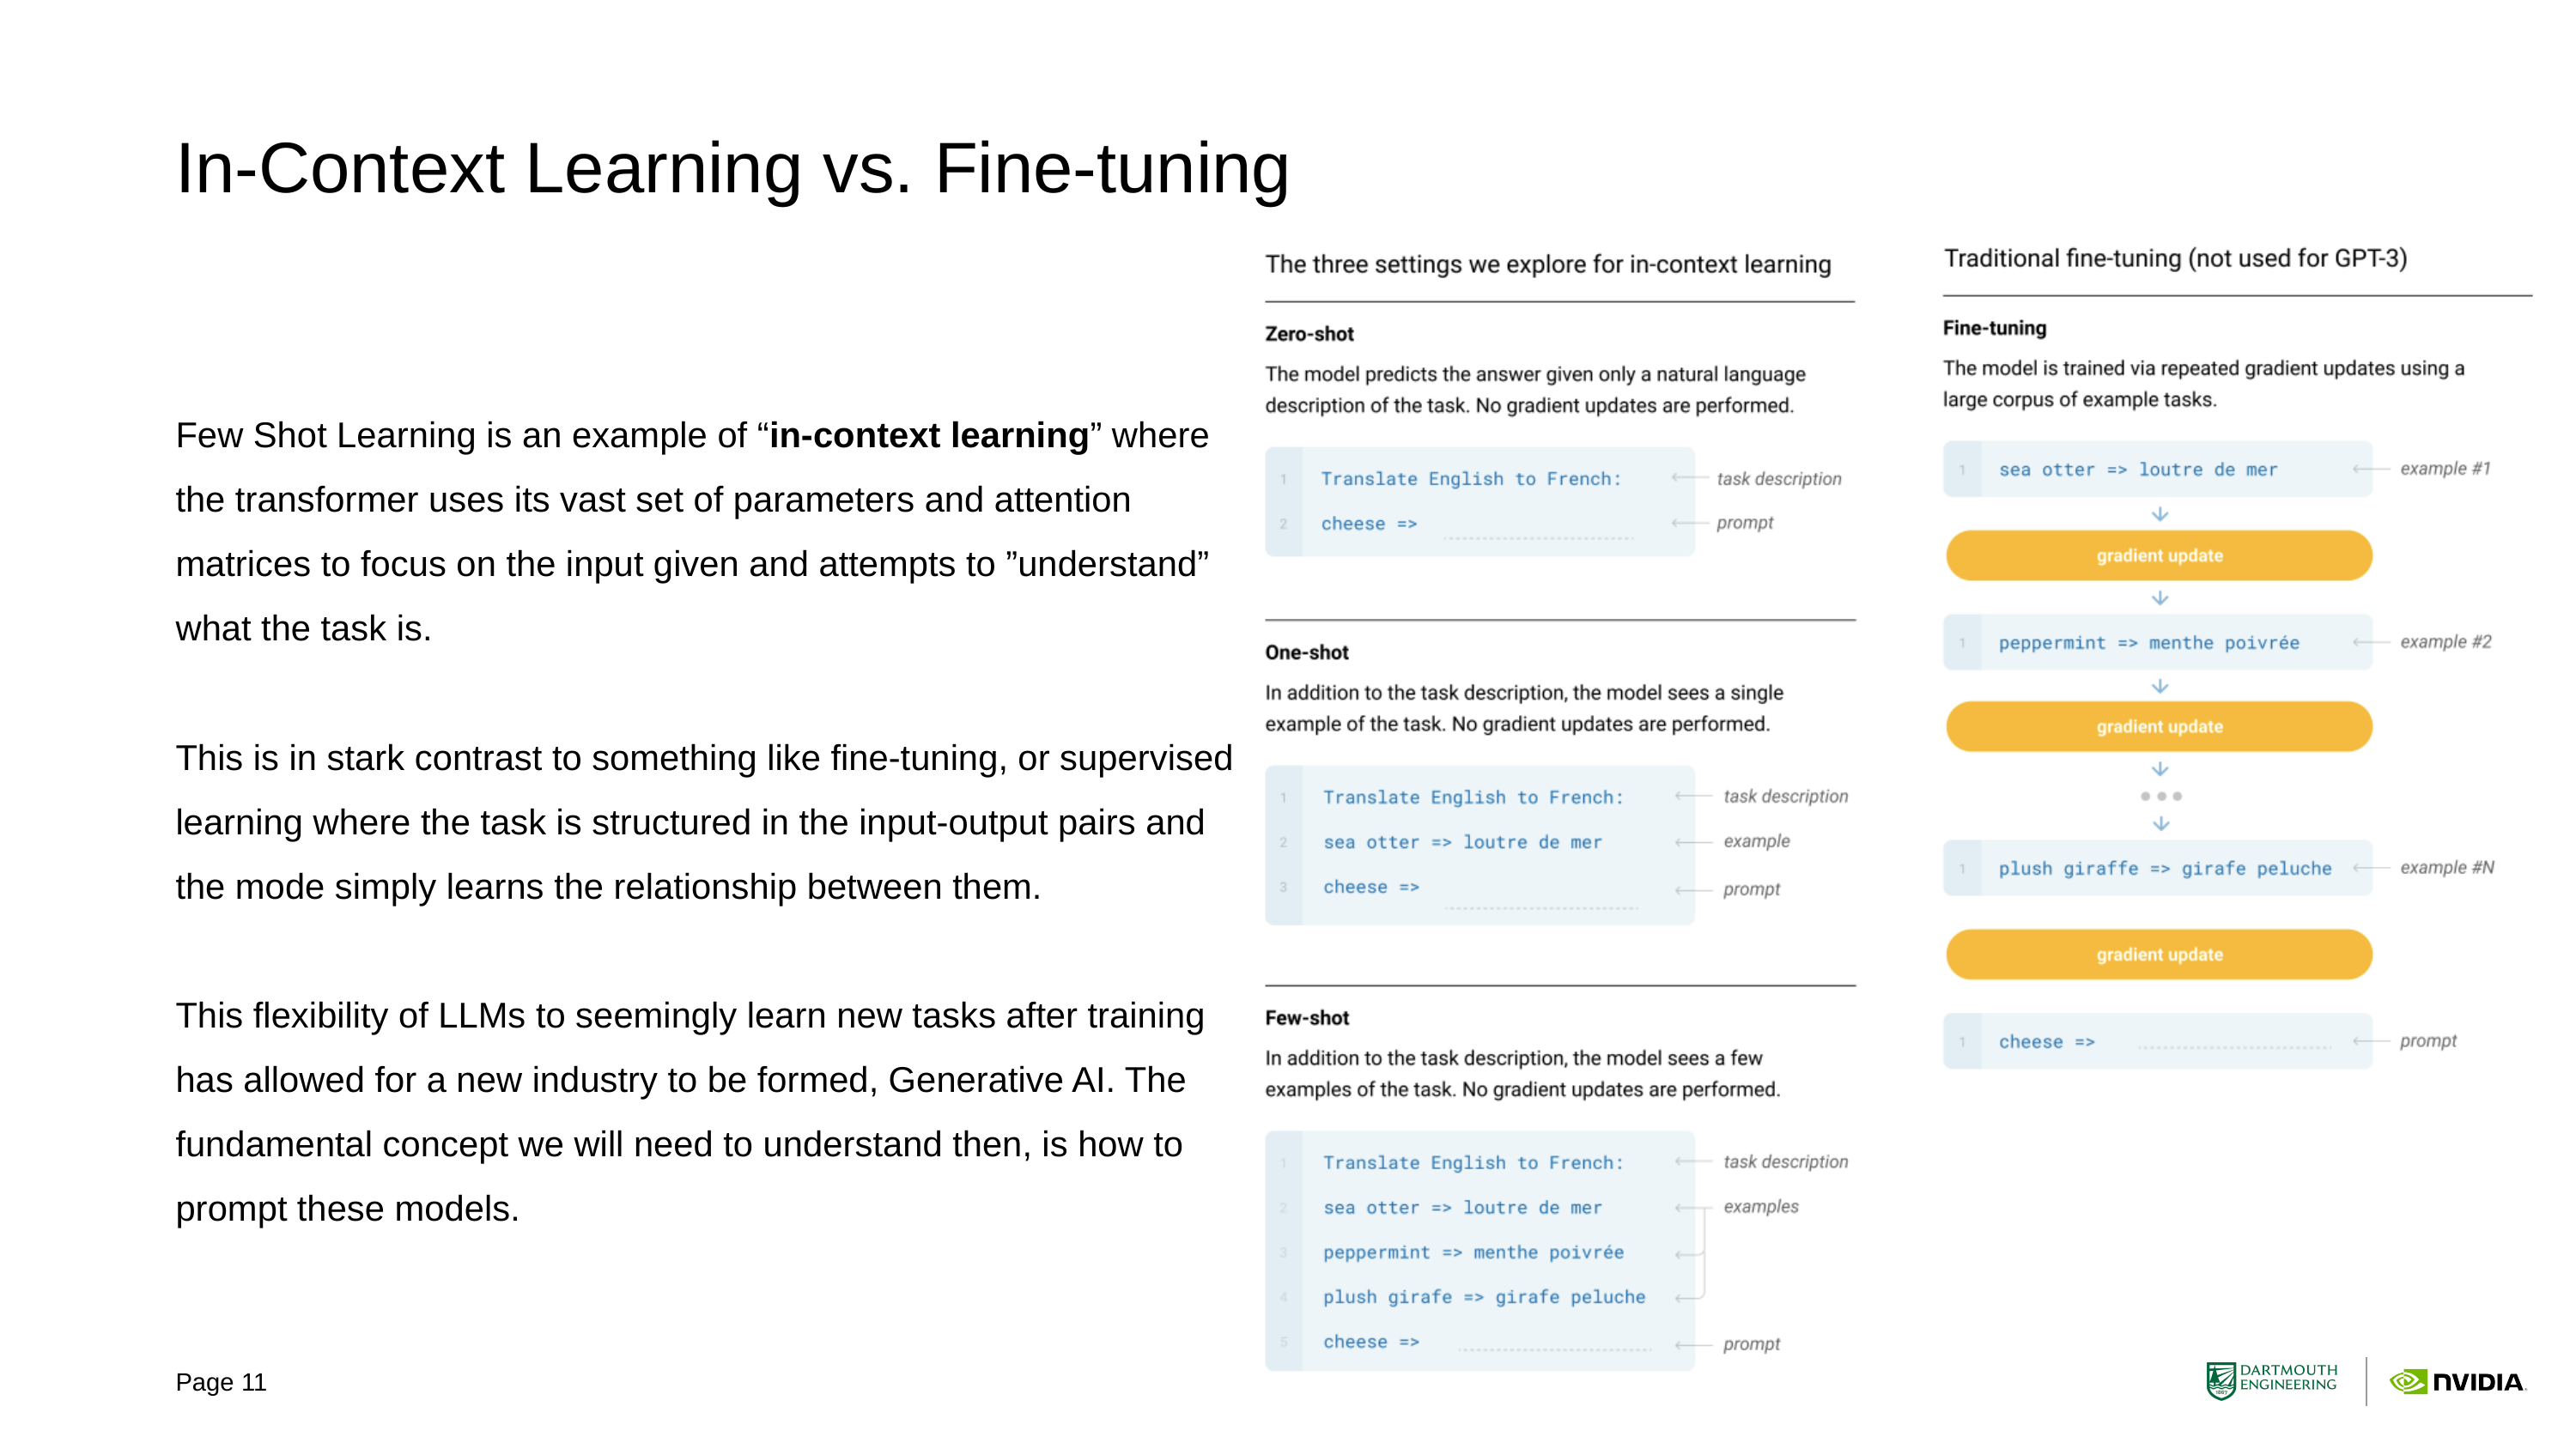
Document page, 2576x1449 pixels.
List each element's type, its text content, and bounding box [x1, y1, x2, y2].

title In-Context Learning vs. Fine-tuning [162, 29, 2385, 310]
list Few Shot Learning is an example of “in-context learning” where the transformer uses its vast set of parameters and attention matrices to focus on the input given and attempts to ”understand” what the task is. This is in stark contrast to something like fine-tuning, or supervised learning where the task is structured in the input-output pairs and the mode simply learns the relationship between them. This flexibility of LLMs to seemingly learn new tasks after training has allowed for a new industry to be formed, Generative AI. The fundamental concept we will need to understand then, is how to prompt these models. [162, 384, 1251, 1342]
picture [1929, 172, 2576, 1087]
picture [2207, 1362, 2337, 1401]
picture [1251, 250, 1866, 1428]
picture [2372, 1352, 2544, 1411]
